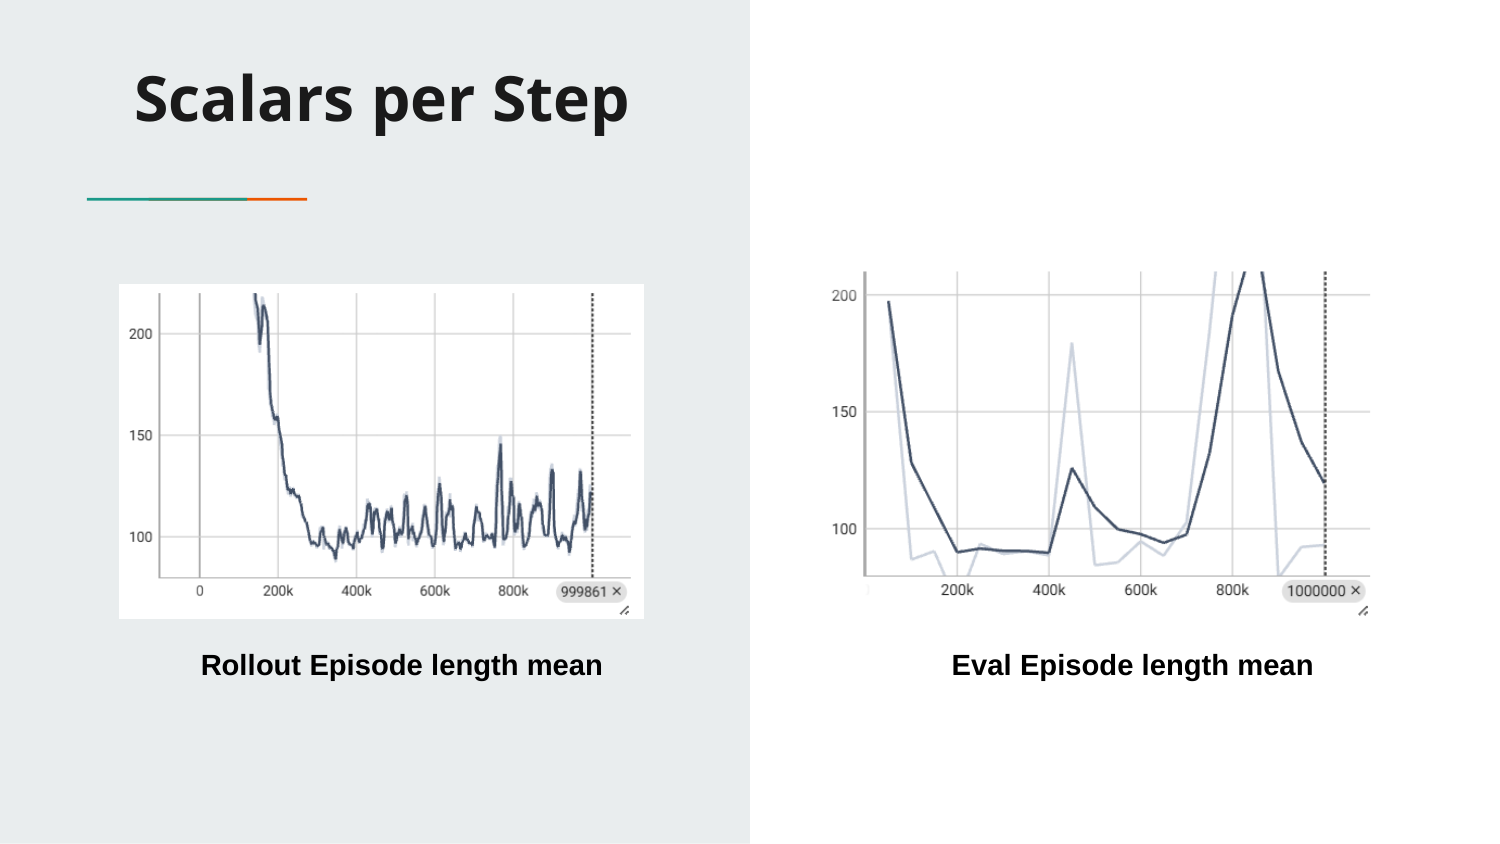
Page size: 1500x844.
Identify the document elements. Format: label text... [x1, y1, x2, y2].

text_box Rollout Episode length mean [186, 638, 619, 689]
text_box Eval Episode length mean [936, 638, 1329, 689]
picture [119, 284, 645, 619]
picture [821, 264, 1381, 619]
title Scalars per Step [119, 43, 1381, 132]
